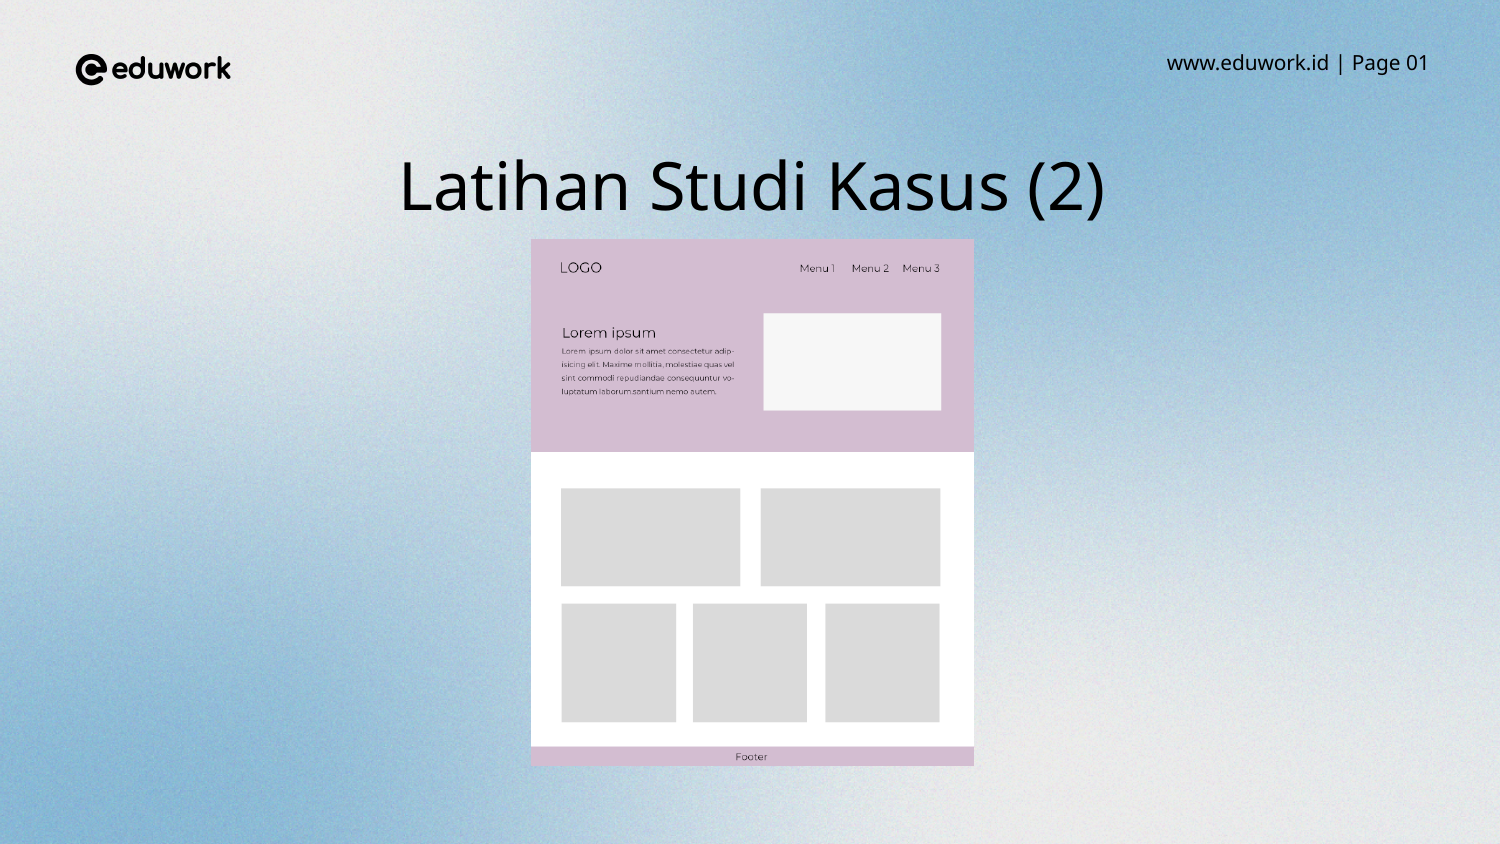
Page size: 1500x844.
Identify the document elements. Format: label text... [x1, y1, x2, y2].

picture [0, 0, 1500, 844]
text_box www.eduwork.id | Page 01 [1134, 37, 1445, 88]
text_box Latihan Studi Kasus (2) [300, 88, 1205, 239]
text_box [67, 242, 1424, 791]
